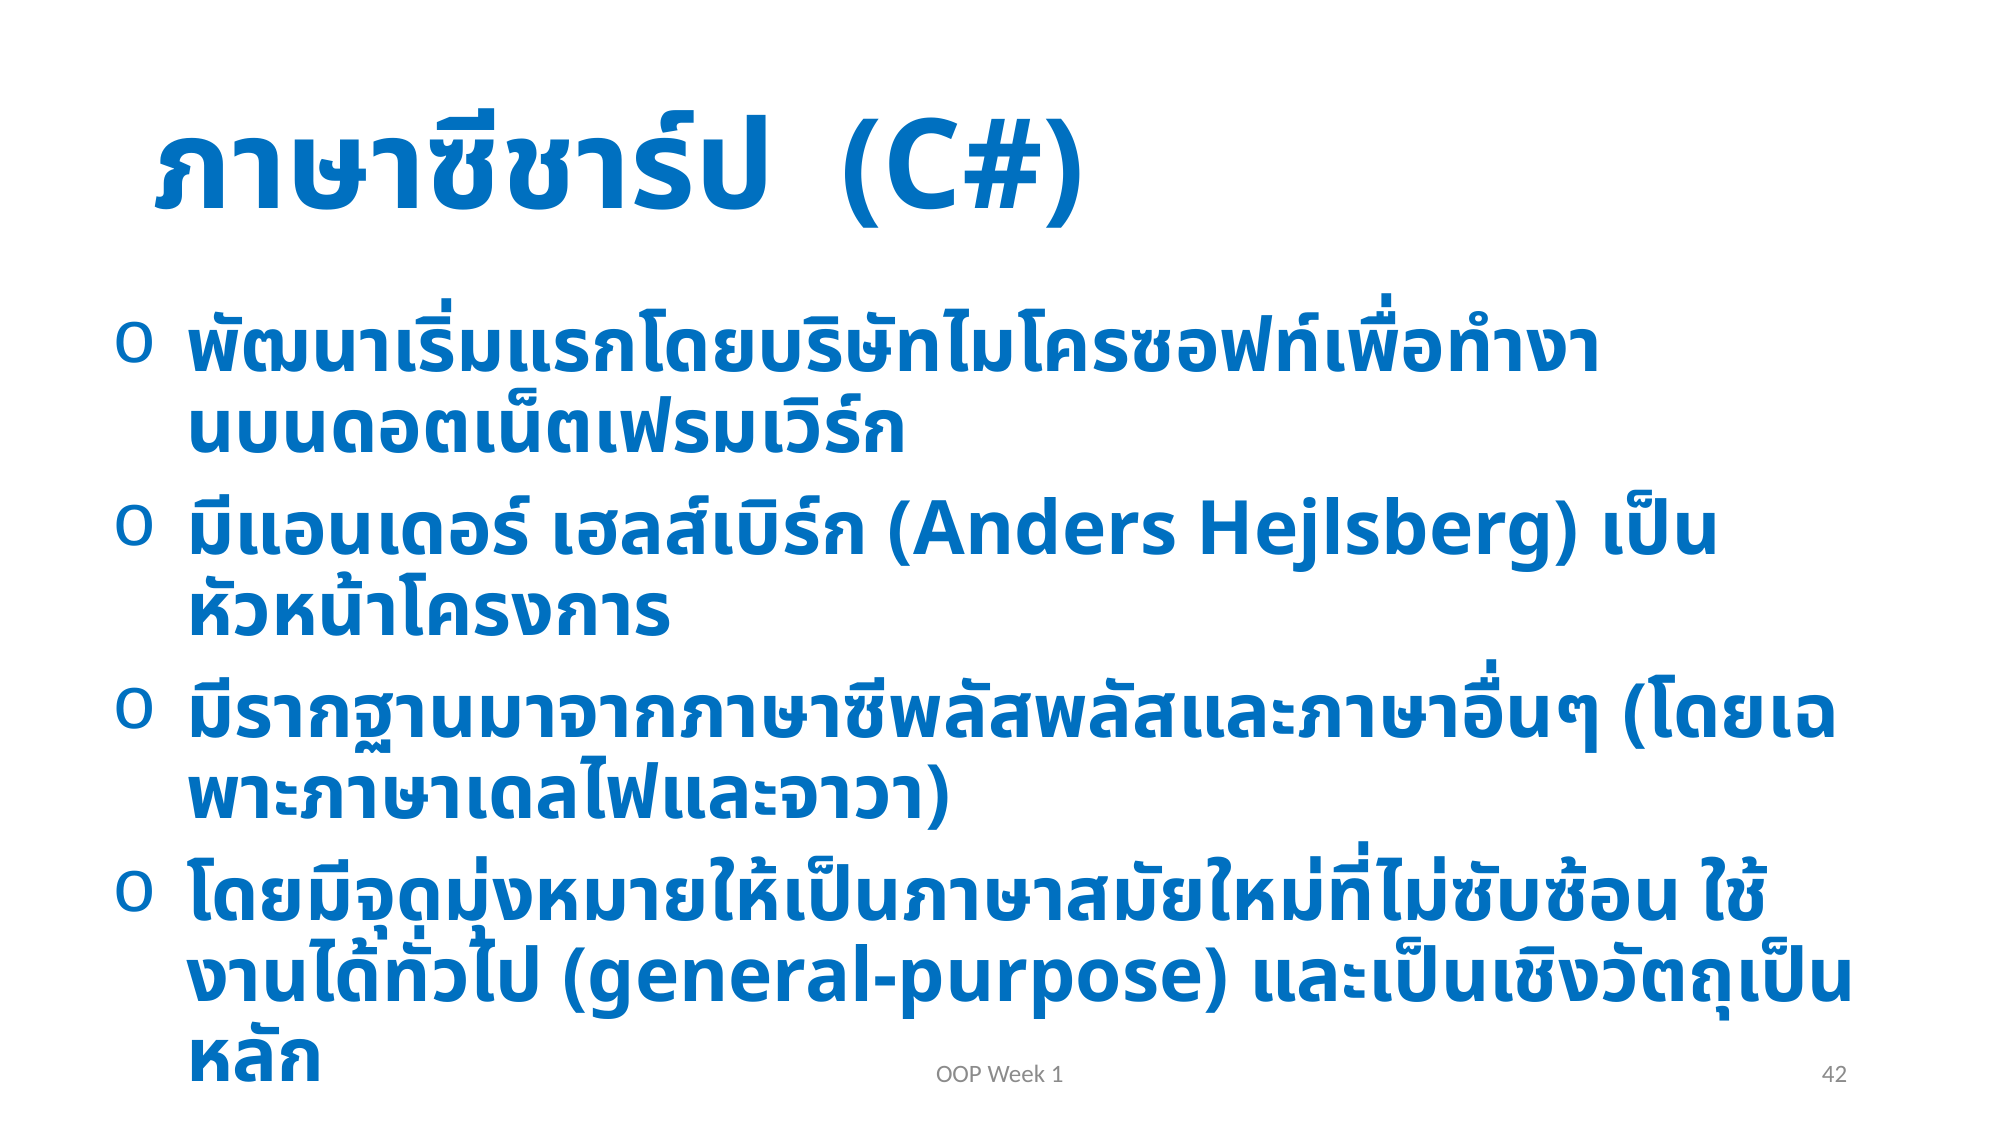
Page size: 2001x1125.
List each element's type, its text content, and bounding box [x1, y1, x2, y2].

title ภาษาซีชาร์ป (C#) [137, 59, 1863, 278]
footer OOP Week 1 [662, 1042, 1338, 1103]
list พัฒนาเริ่มแรกโดยบริษัทไมโครซอฟท์เพื่อทำงานบนดอตเน็ตเฟรมเวิร์ก มีแอนเดอร์ เฮลส์เบิร์ก (Anders Hejlsberg) เป็นหัวหน้าโครงการ มีรากฐานมาจากภาษาซีพลัสพลัสและภาษาอื่นๆ (โดยเฉพาะภาษาเดลไฟและจาวา) โดยมีจุดมุ่งหมายให้เป็นภาษาสมัยใหม่ที่ไม่ซับซ้อน ใช้งานได้ทั่วไป (general-purpose) และเป็นเชิงวัตถุเป็นหลัก [96, 299, 1899, 1014]
slide_number 42 [1412, 1042, 1863, 1103]
